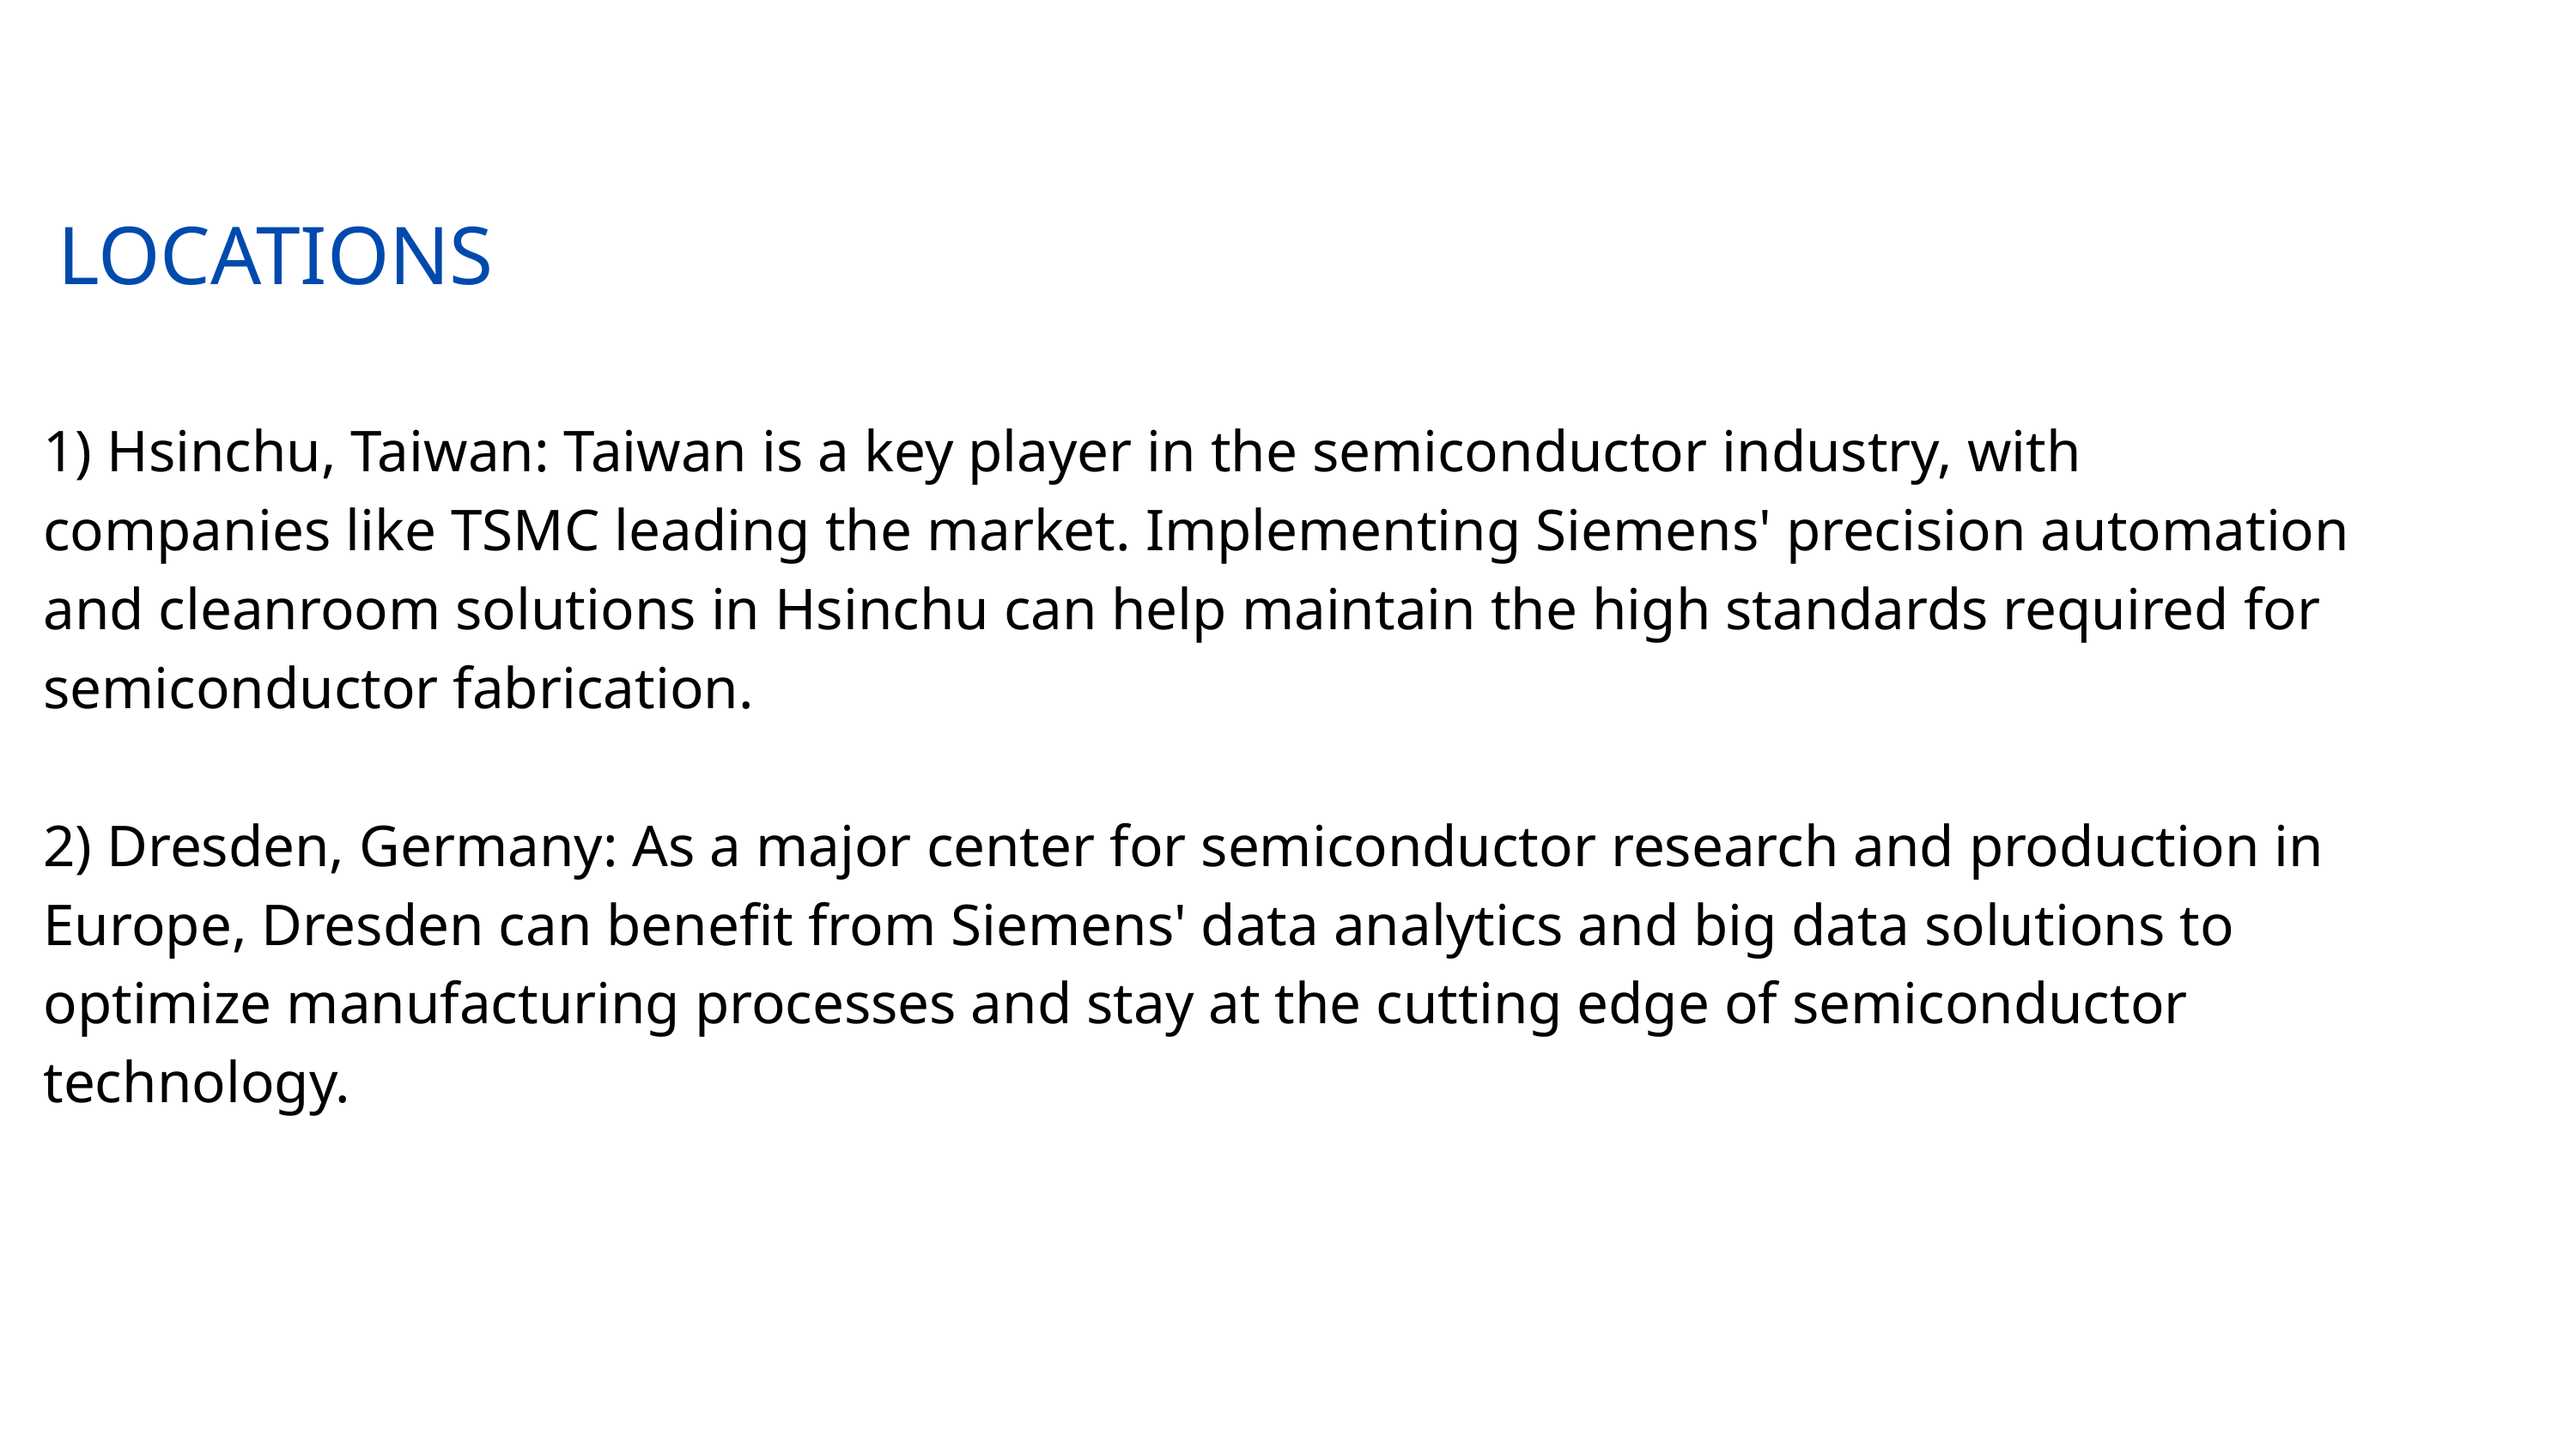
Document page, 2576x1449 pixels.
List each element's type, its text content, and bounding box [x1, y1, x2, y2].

text_box LOCATIONS [58, 189, 2576, 301]
text_box 1) Hsinchu, Taiwan: Taiwan is a key player in the semiconductor industry, with companies like TSMC leading the market. Implementing Siemens' precision automation and cleanroom solutions in Hsinchu can help maintain the high standards required for semiconductor fabrication. 2) Dresden, Germany: As a major center for semiconductor research and production in Europe, Dresden can benefit from Siemens' data analytics and big data solutions to optimize manufacturing processes and stay at the cutting edge of semiconductor technology. [43, 403, 2379, 1193]
